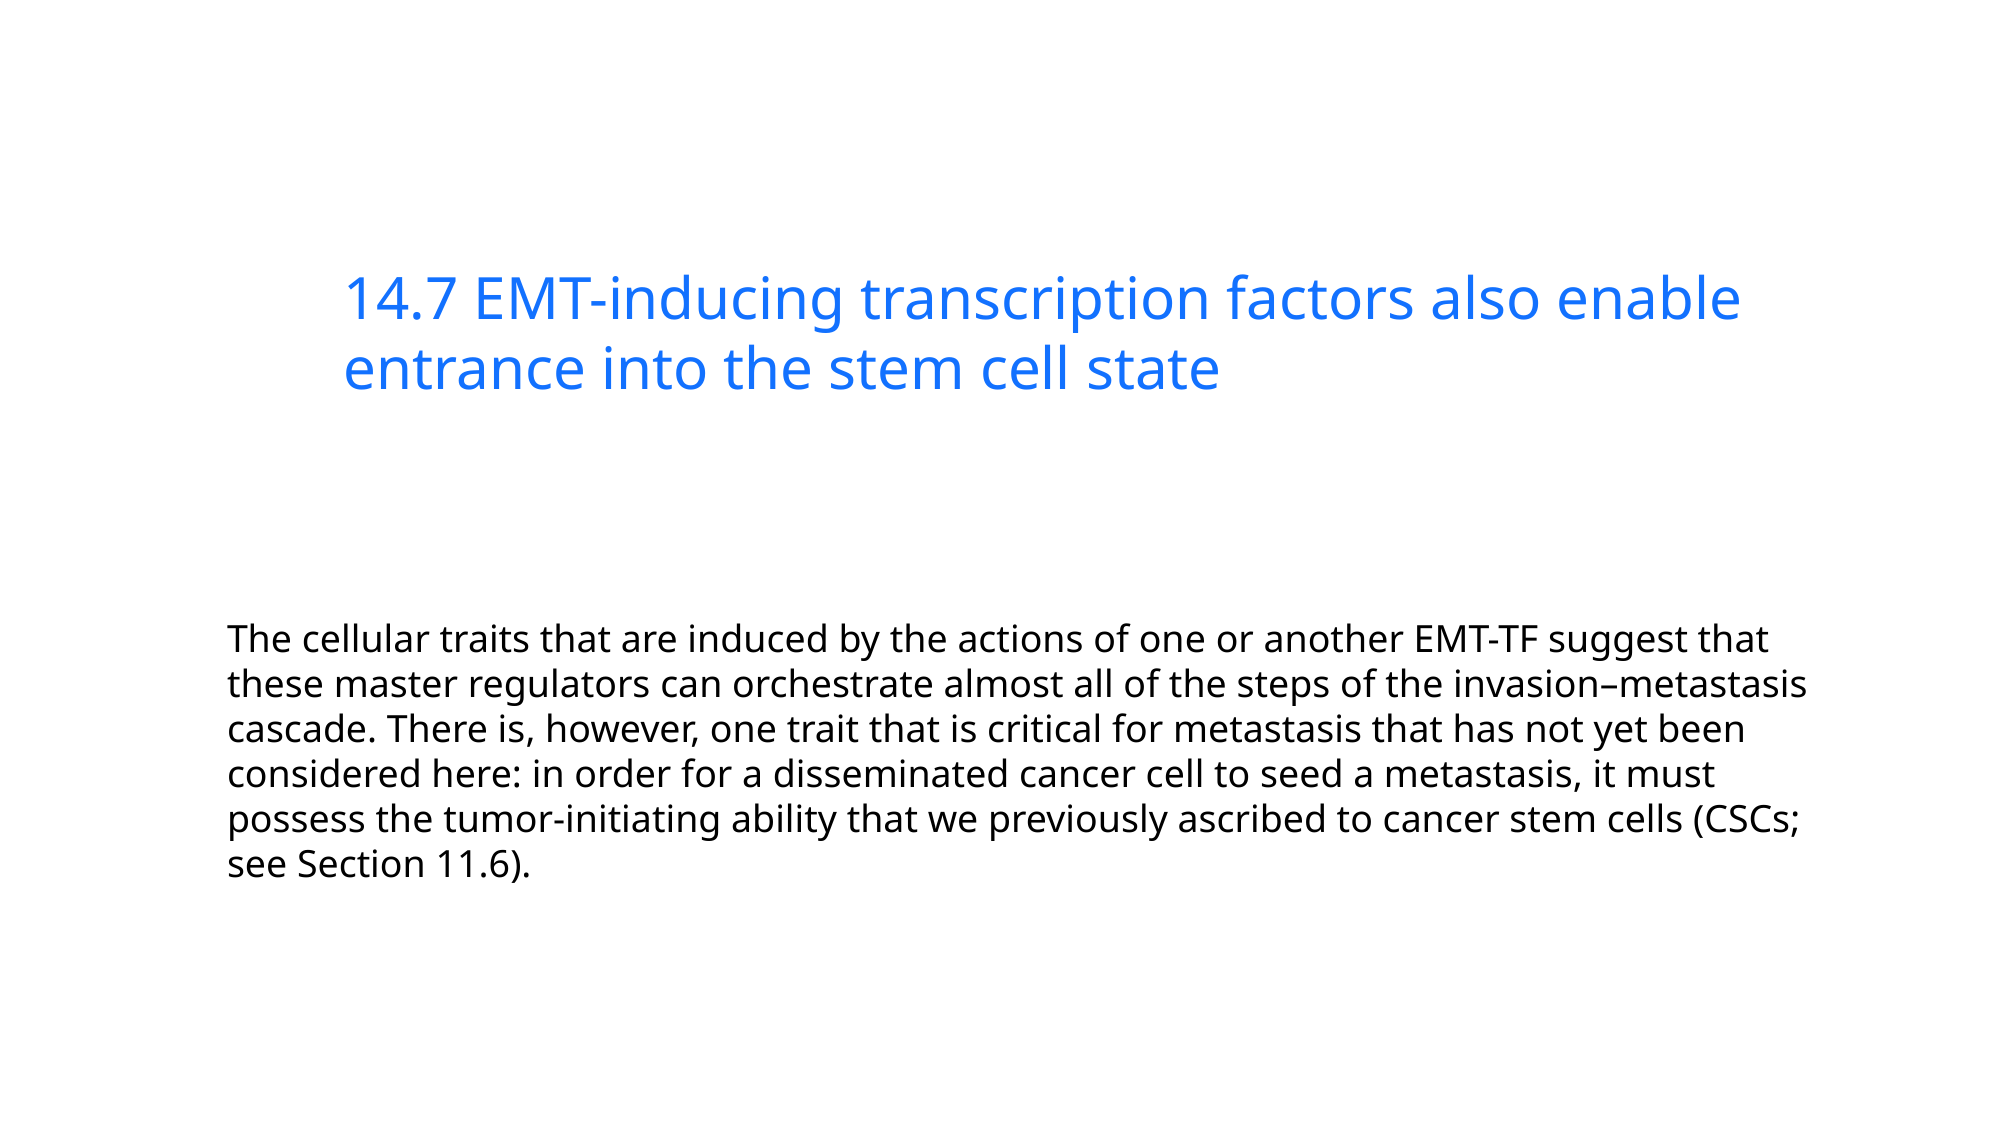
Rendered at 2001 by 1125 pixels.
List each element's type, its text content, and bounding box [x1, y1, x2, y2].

text_box 14.7 EMT-inducing transcription factors also enable entrance into the stem cell state [328, 253, 1789, 409]
text_box The cellular traits that are induced by the actions of one or another EMT-TF suggest that these master regulators can orchestrate almost all of the steps of the invasion–metastasis cascade. There is, however, one trait that is critical for metastasis that has not yet been considered here: in order for a disseminated cancer cell to seed a metastasis, it must possess the tumor-initiating ability that we previously ascribed to cancer stem cells (CSCs; see Section 11.6). [212, 608, 1833, 938]
